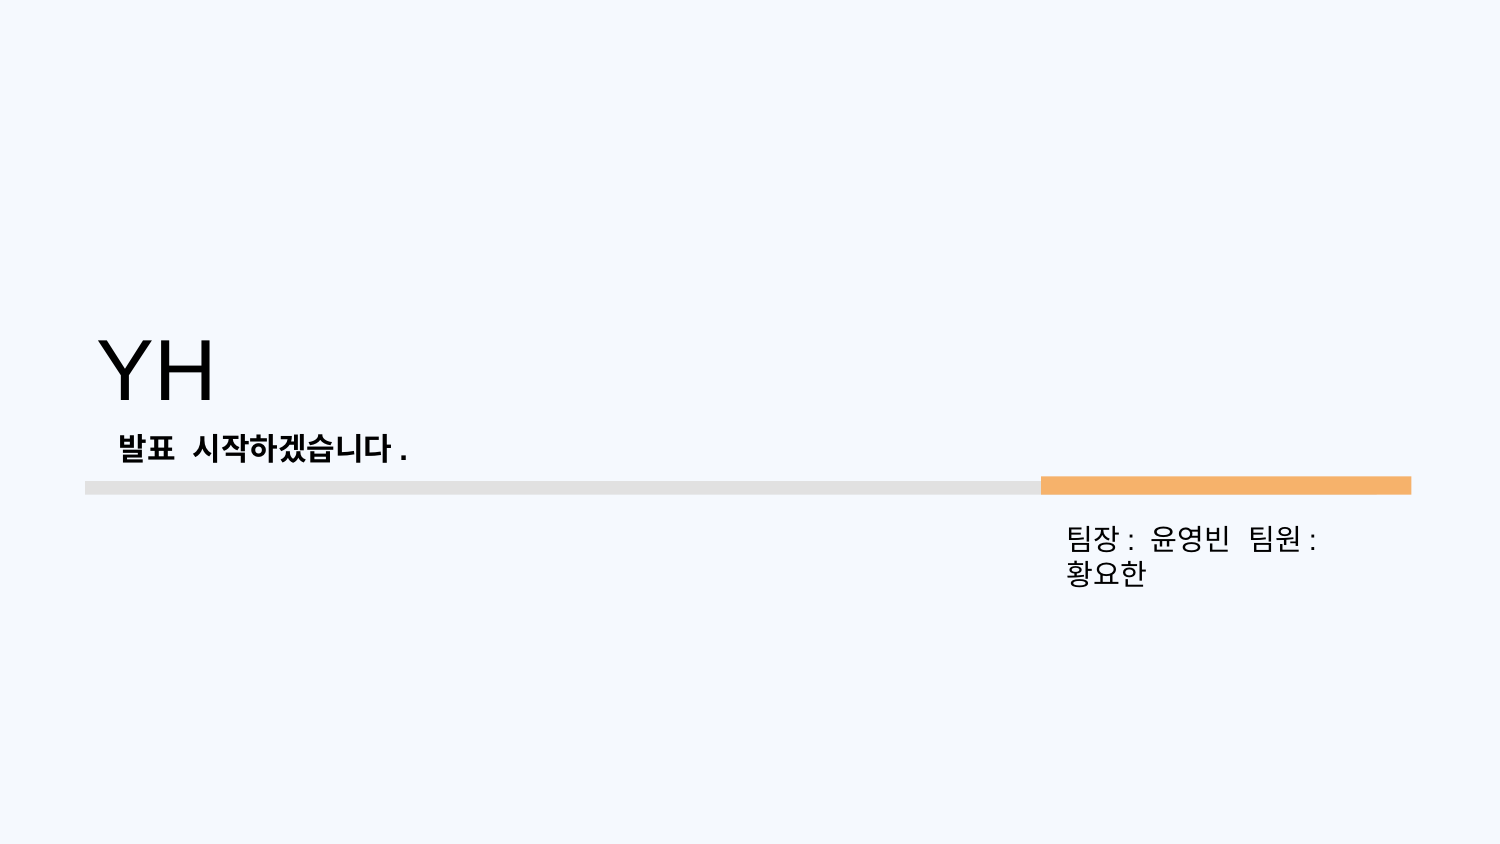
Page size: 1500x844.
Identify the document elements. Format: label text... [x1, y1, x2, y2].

title YH [69, 297, 244, 421]
text_box [1041, 476, 1412, 495]
text_box 팀장: 윤영빈 팀원: 황요한 [1051, 506, 1427, 606]
text_box [85, 481, 1041, 495]
subtitle 발표 시작하겠습니다. [57, 421, 470, 482]
